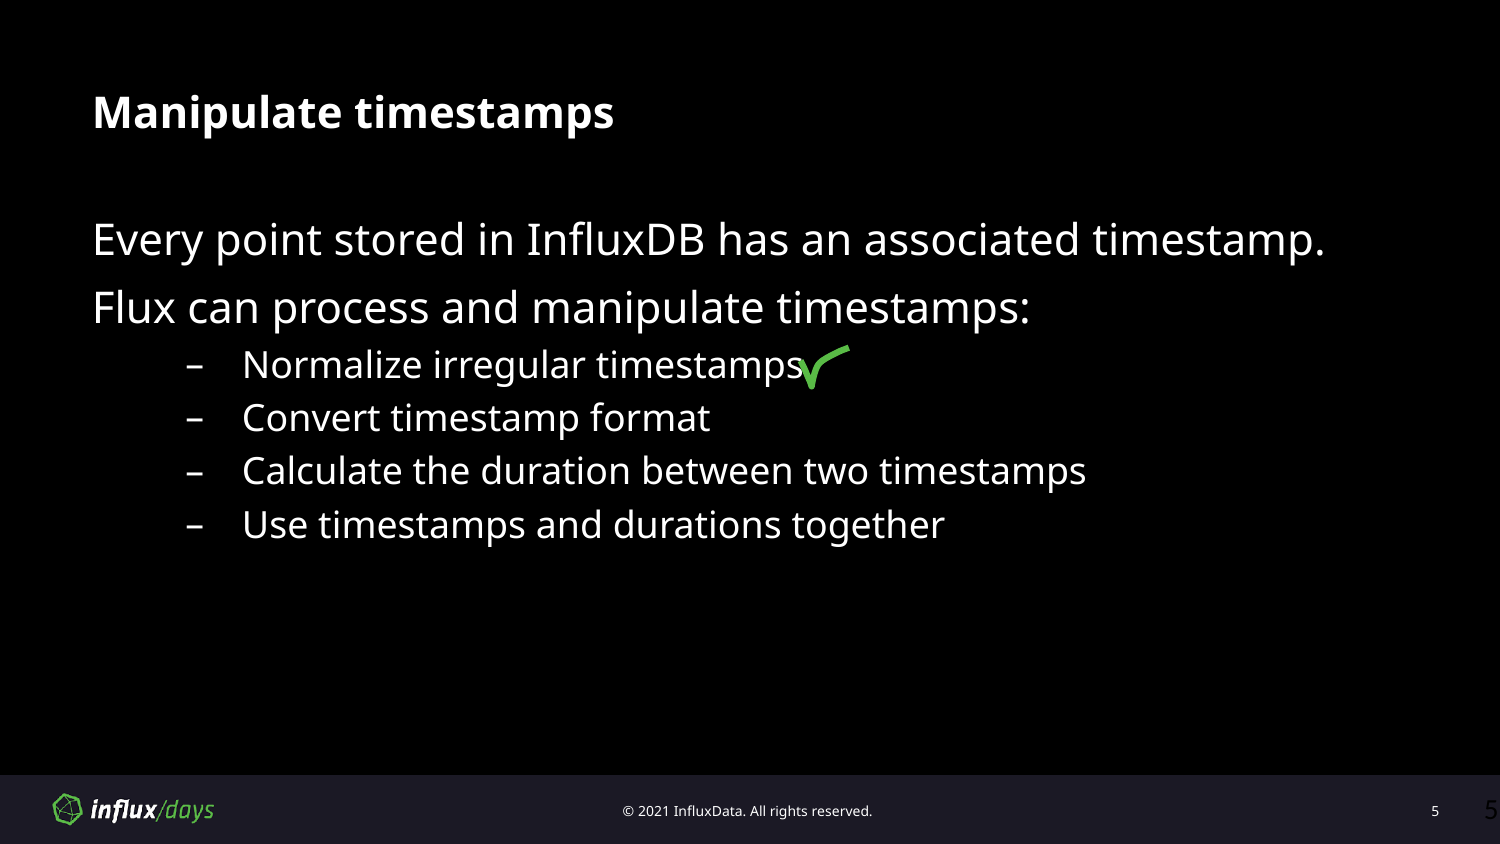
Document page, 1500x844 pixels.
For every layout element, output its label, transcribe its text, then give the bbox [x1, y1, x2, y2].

list Every point stored in InfluxDB has an associated timestamp. Flux can process and manipulate timestamps: Normalize irregular timestamps Convert timestamp format Calculate the duration between two timestamps Use timestamps and durations together [76, 204, 1424, 761]
title Manipulate timestamps [76, 33, 1424, 196]
text_box [800, 347, 849, 387]
slide_number ‹#› [1468, 782, 1500, 827]
picture [0, 775, 1500, 844]
